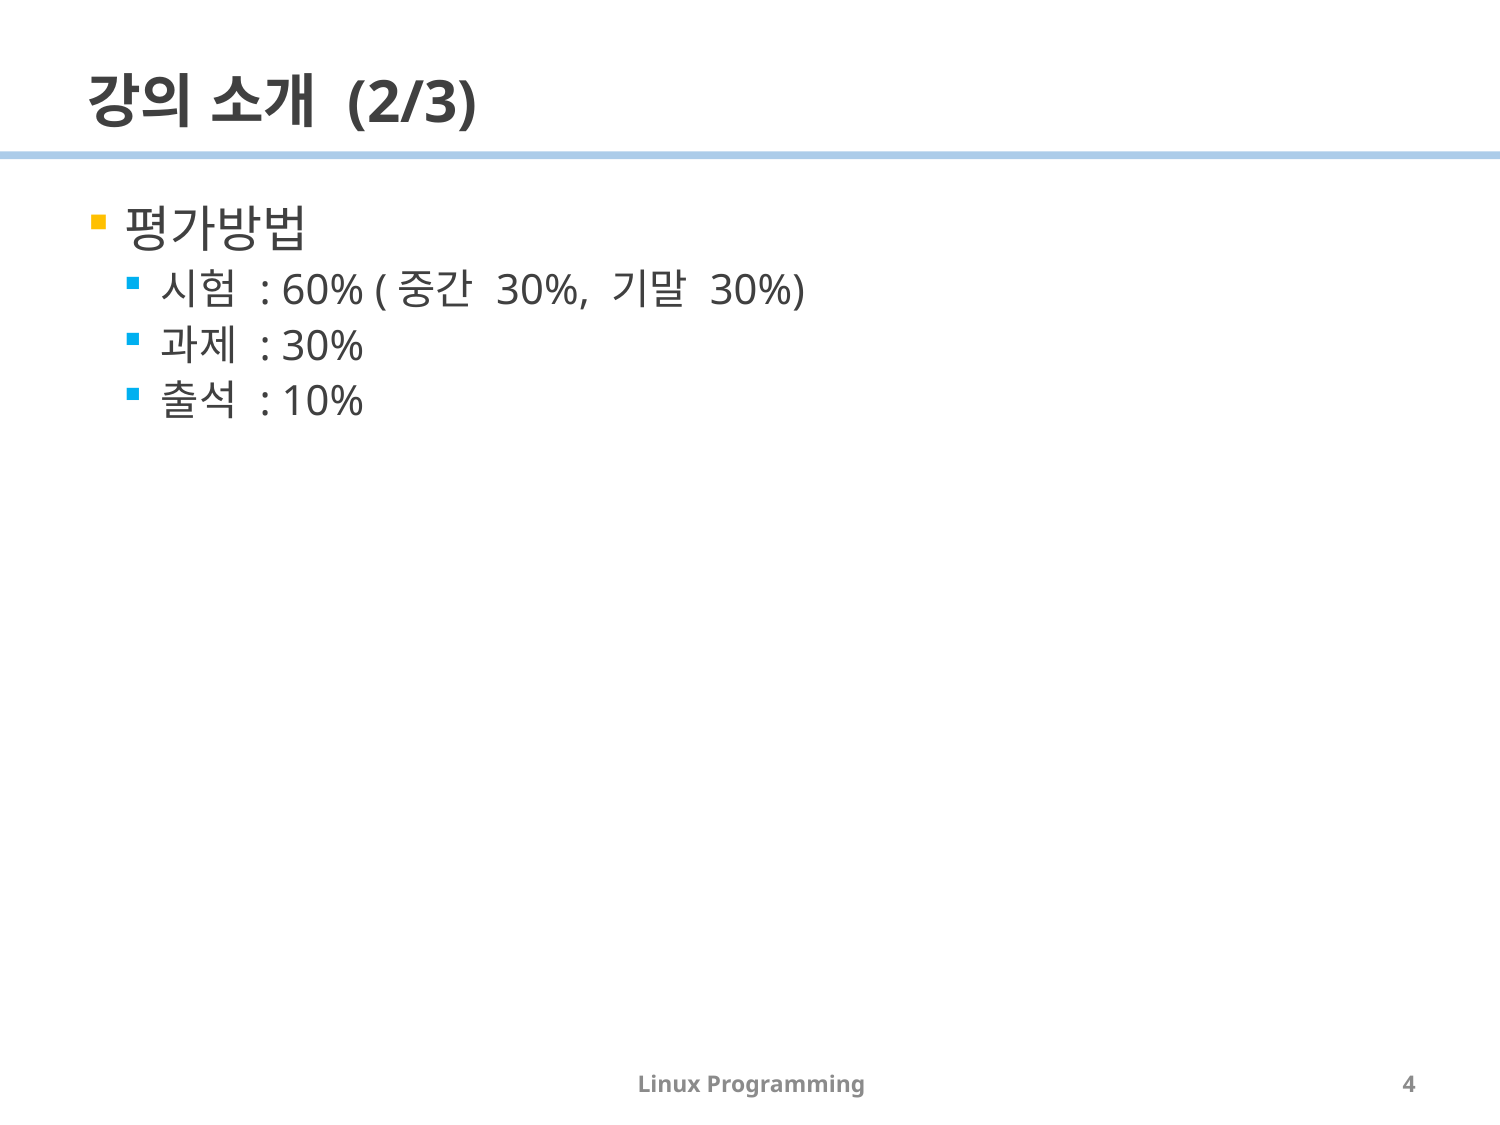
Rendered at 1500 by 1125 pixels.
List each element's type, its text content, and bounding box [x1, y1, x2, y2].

list 평가방법 시험 : 60% (중간 30%, 기말 30%) 과제 : 30% 출석 : 10% [72, 196, 1431, 1053]
slide_number 4 [1093, 1067, 1431, 1103]
title 강의 소개 (2/3) [72, 22, 1431, 144]
footer Linux Programming [498, 1067, 1005, 1103]
